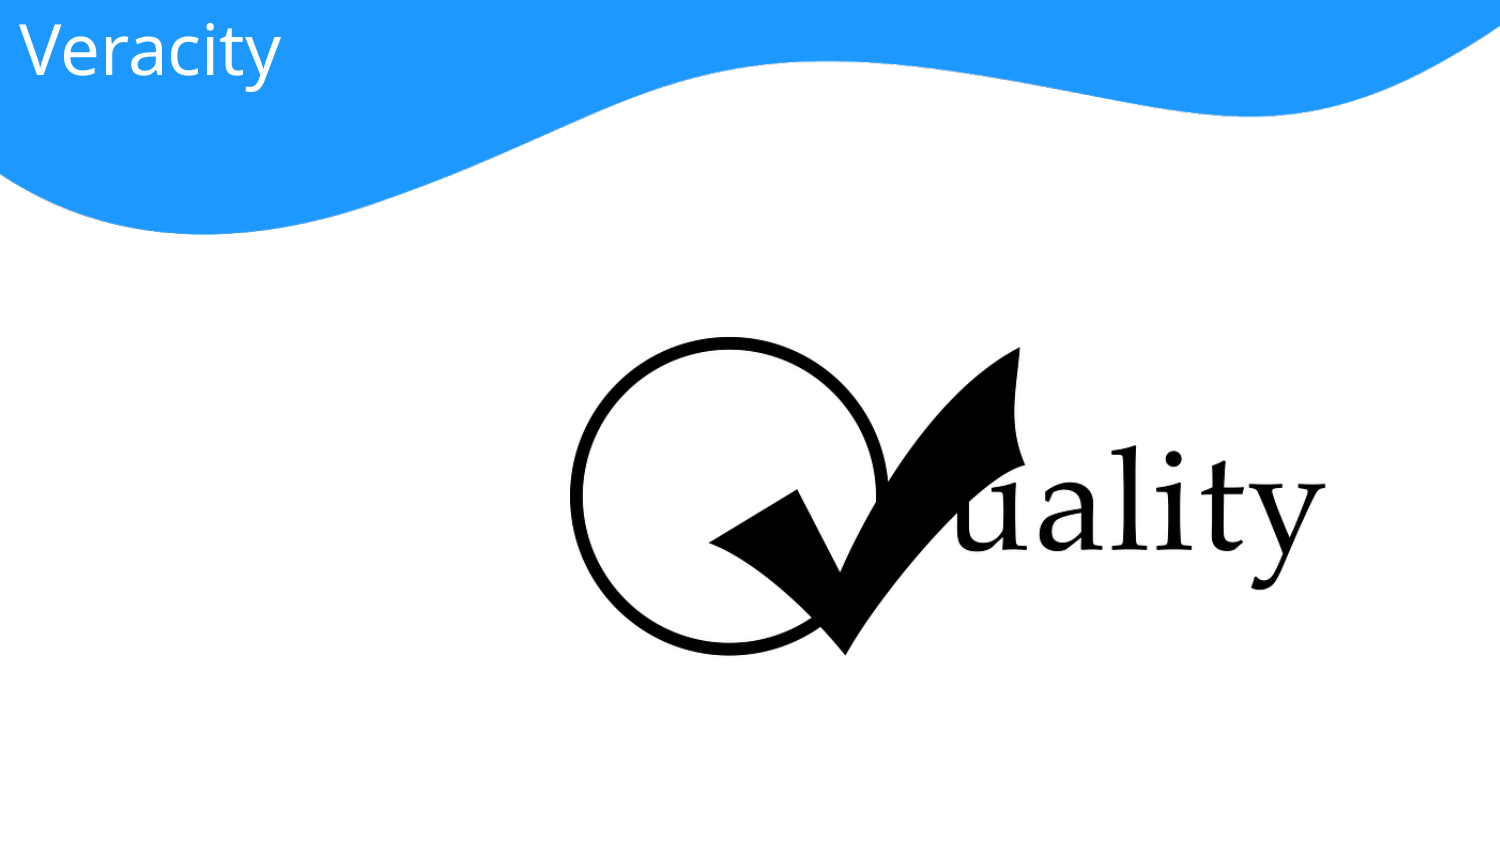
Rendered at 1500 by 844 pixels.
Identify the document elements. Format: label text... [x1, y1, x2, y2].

picture [0, 0, 1500, 235]
text_box Veracity [9, 0, 450, 142]
picture [431, 245, 1458, 731]
